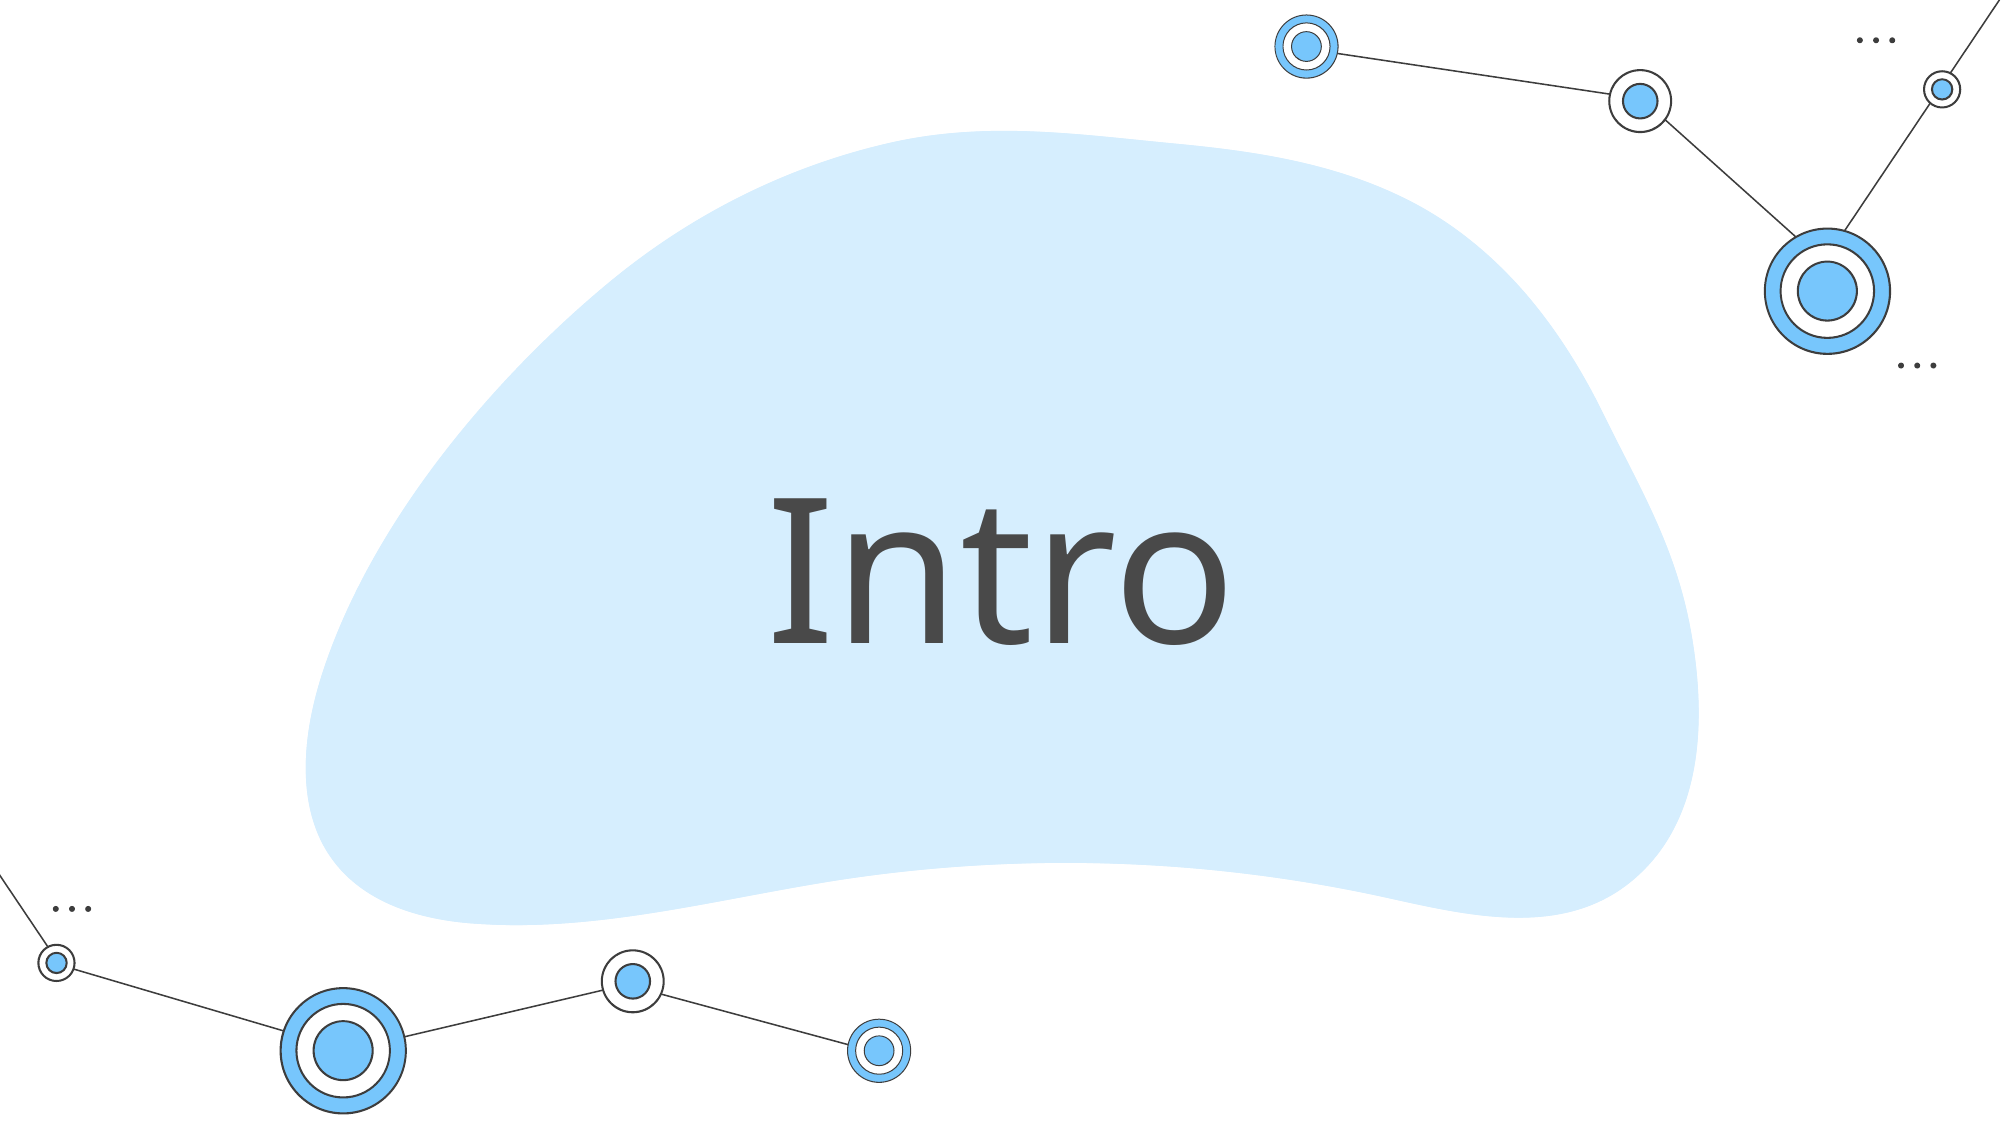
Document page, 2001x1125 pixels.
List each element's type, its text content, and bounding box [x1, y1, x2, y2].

title Intro [574, 354, 1428, 771]
